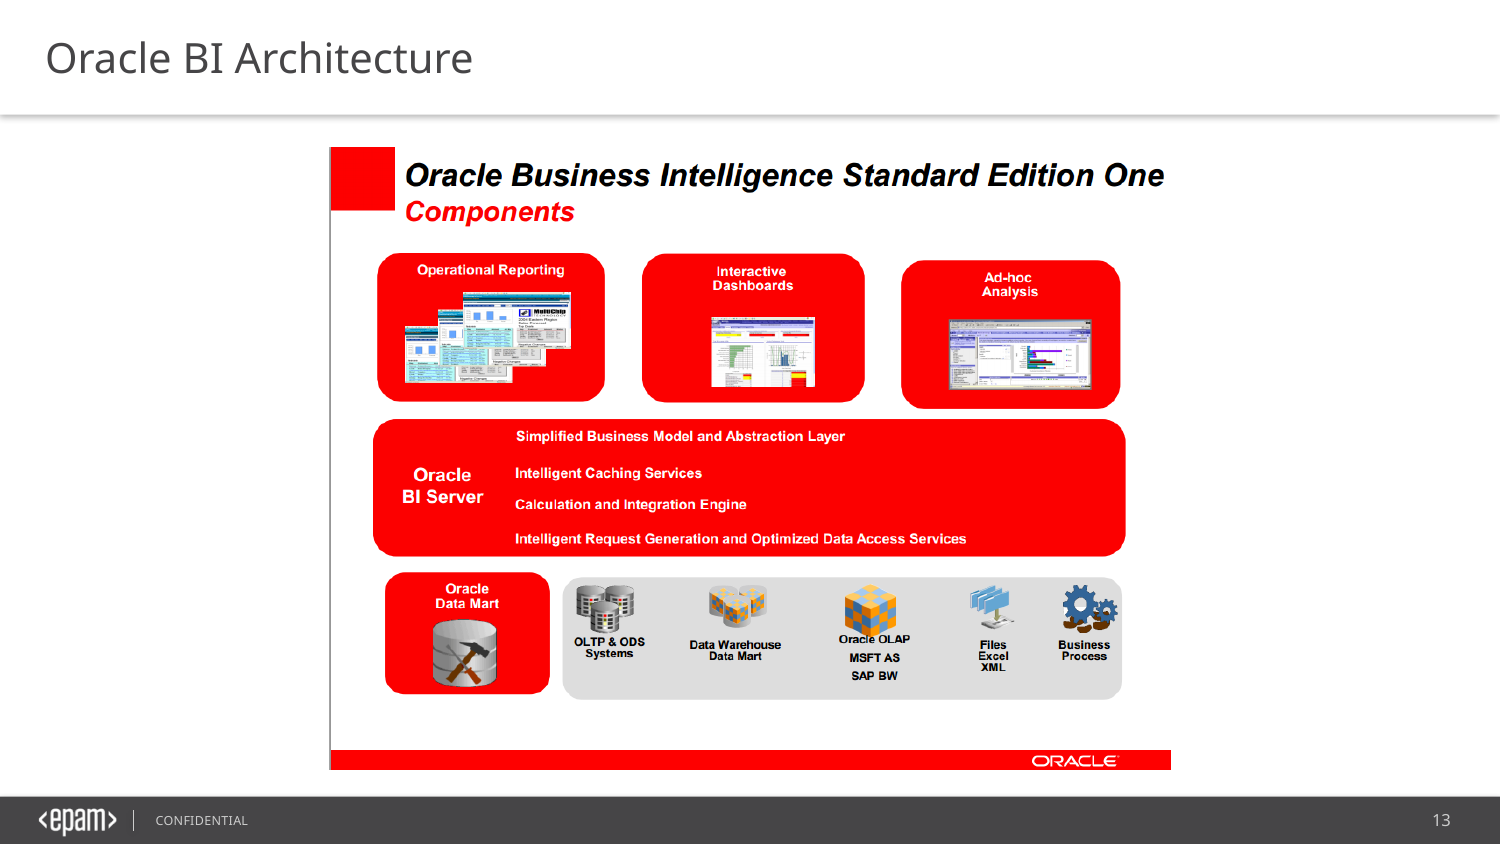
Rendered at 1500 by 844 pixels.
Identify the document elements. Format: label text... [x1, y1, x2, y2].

picture [38, 808, 117, 837]
list Oracle BI Architecture [0, 0, 1500, 115]
picture [329, 147, 1171, 771]
